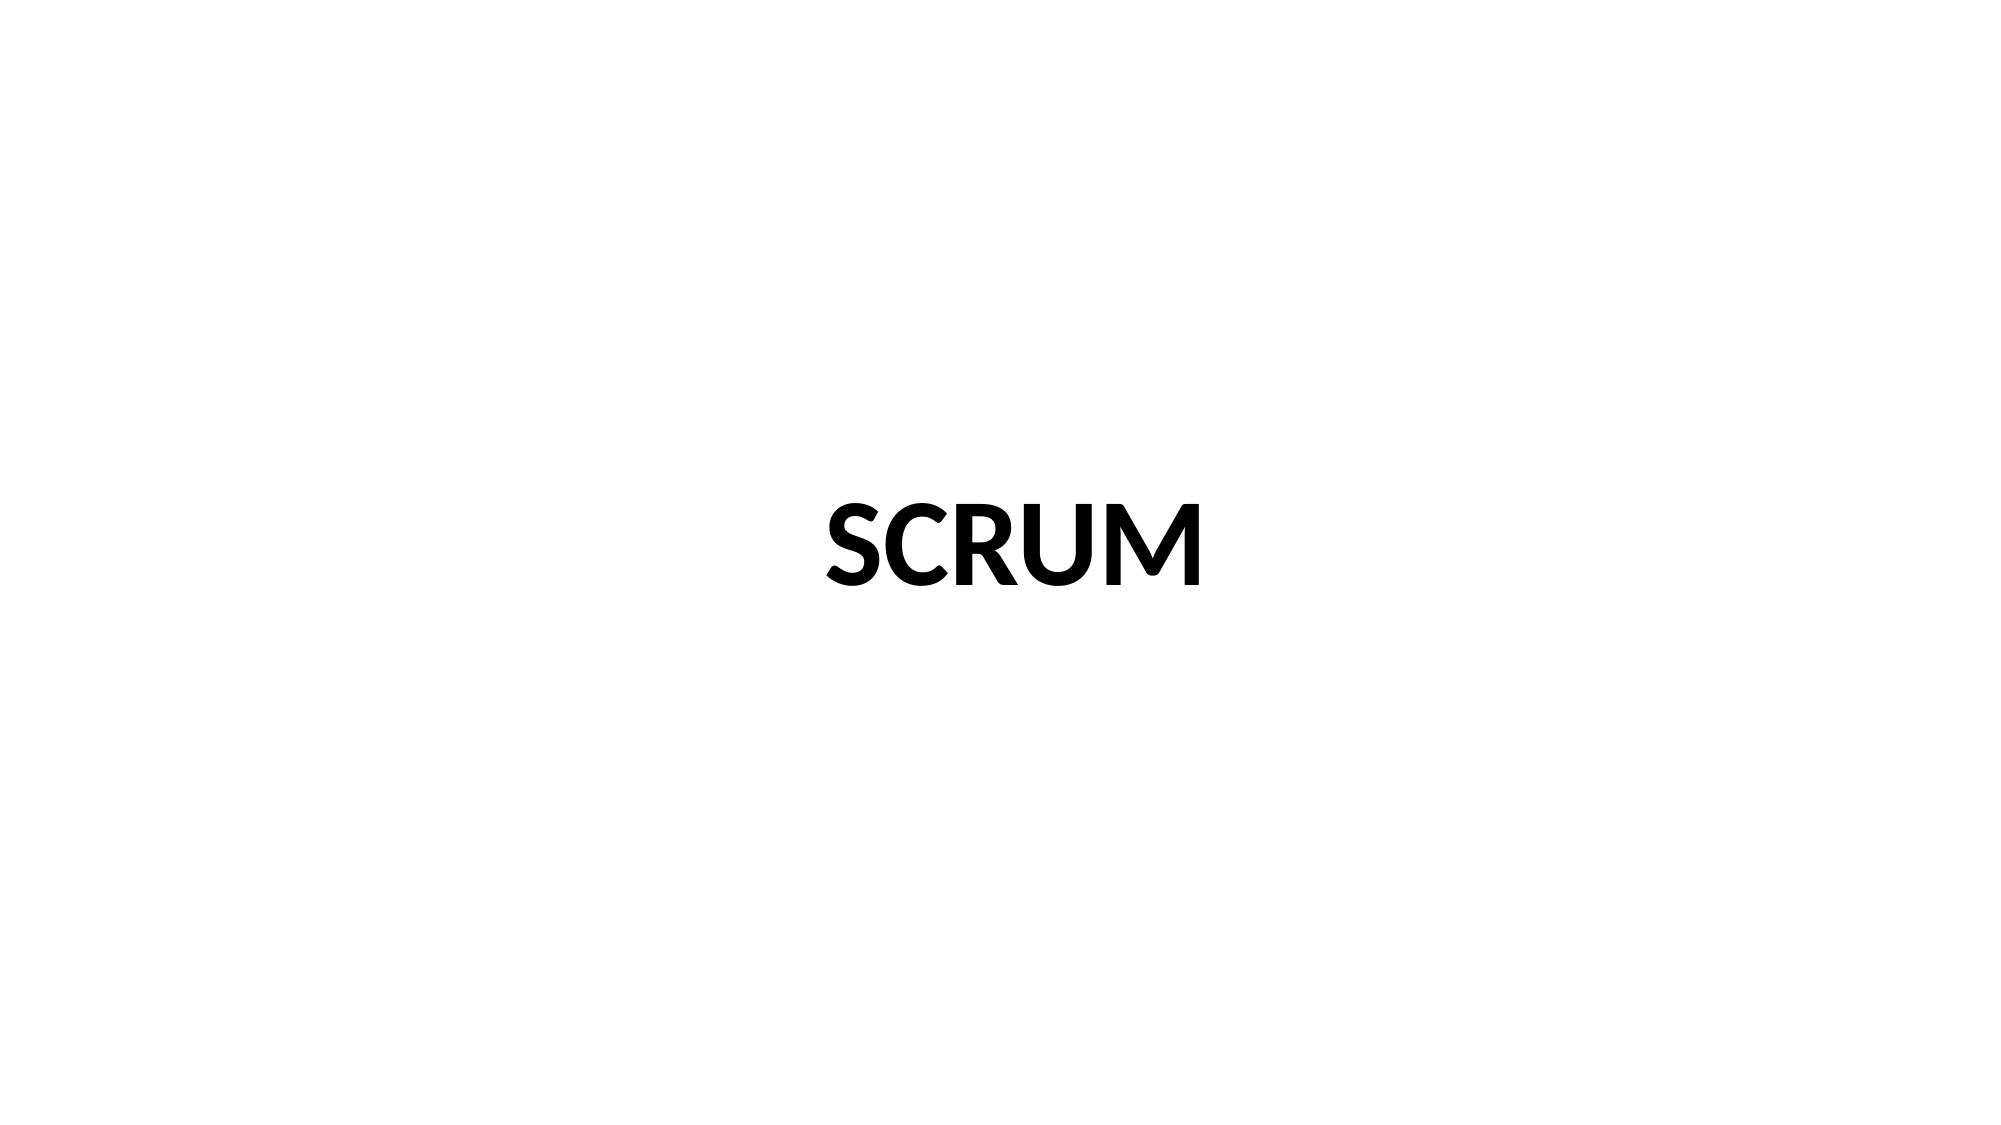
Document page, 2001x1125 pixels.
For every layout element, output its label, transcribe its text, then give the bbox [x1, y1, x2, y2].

list SCRUM [161, 470, 1872, 631]
